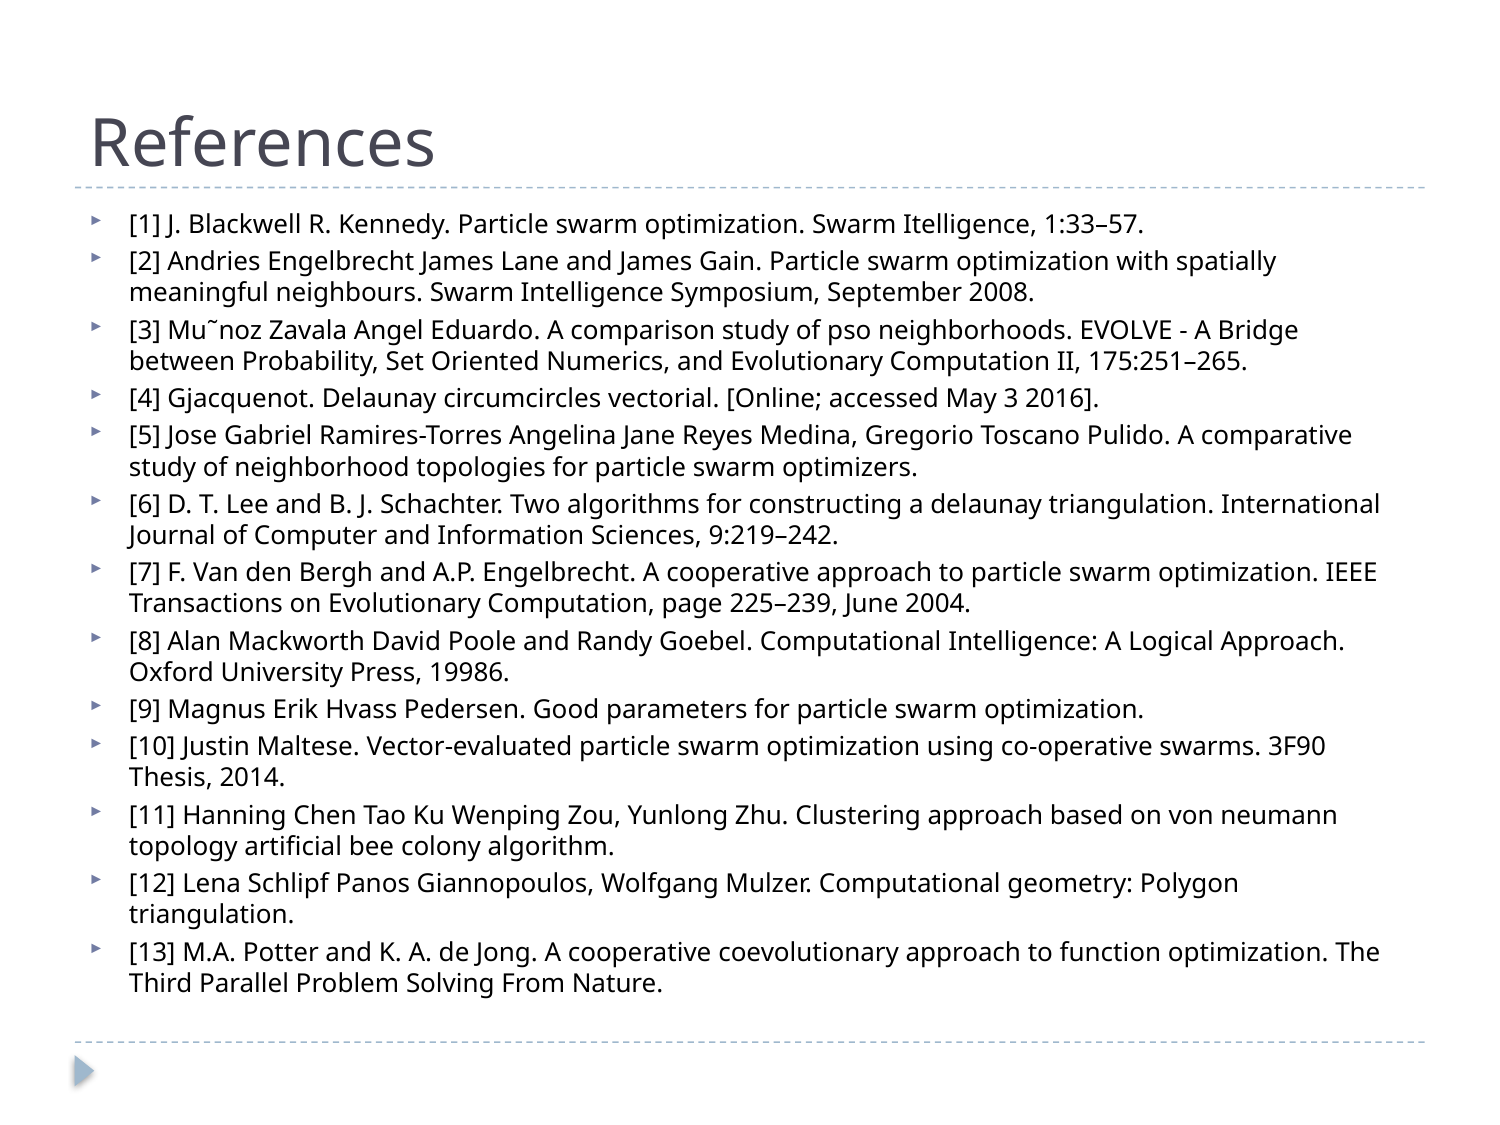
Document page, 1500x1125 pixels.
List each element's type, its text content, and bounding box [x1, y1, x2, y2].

title References [75, 24, 1425, 188]
list [1] J. Blackwell R. Kennedy. Particle swarm optimization. Swarm Itelligence, 1:33–57. [2] Andries Engelbrecht James Lane and James Gain. Particle swarm optimization with spatially meaningful neighbours. Swarm Intelligence Symposium, September 2008. [3] Mu˜noz Zavala Angel Eduardo. A comparison study of pso neighborhoods. EVOLVE - A Bridge between Probability, Set Oriented Numerics, and Evolutionary Computation II, 175:251–265. [4] Gjacquenot. Delaunay circumcircles vectorial. [Online; accessed May 3 2016]. [5] Jose Gabriel Ramires-Torres Angelina Jane Reyes Medina, Gregorio Toscano Pulido. A comparative study of neighborhood topologies for particle swarm optimizers. [6] D. T. Lee and B. J. Schachter. Two algorithms for constructing a delaunay triangulation. International Journal of Computer and Information Sciences, 9:219–242. [7] F. Van den Bergh and A.P. Engelbrecht. A cooperative approach to particle swarm optimization. IEEE Transactions on Evolutionary Computation, page 225–239, June 2004. [8] Alan Mackworth David Poole and Randy Goebel. Computational Intelligence: A Logical Approach. Oxford University Press, 19986. [9] Magnus Erik Hvass Pedersen. Good parameters for particle swarm optimization. [10] Justin Maltese. Vector-evaluated particle swarm optimization using co-operative swarms. 3F90 Thesis, 2014. [11] Hanning Chen Tao Ku Wenping Zou, Yunlong Zhu. Clustering approach based on von neumann topology artiﬁcial bee colony algorithm. [12] Lena Schlipf Panos Giannopoulos, Wolfgang Mulzer. Computational geometry: Polygon triangulation. [13] M.A. Potter and K. A. de Jong. A cooperative coevolutionary approach to function optimization. The Third Parallel Problem Solving From Nature. [75, 200, 1425, 1010]
